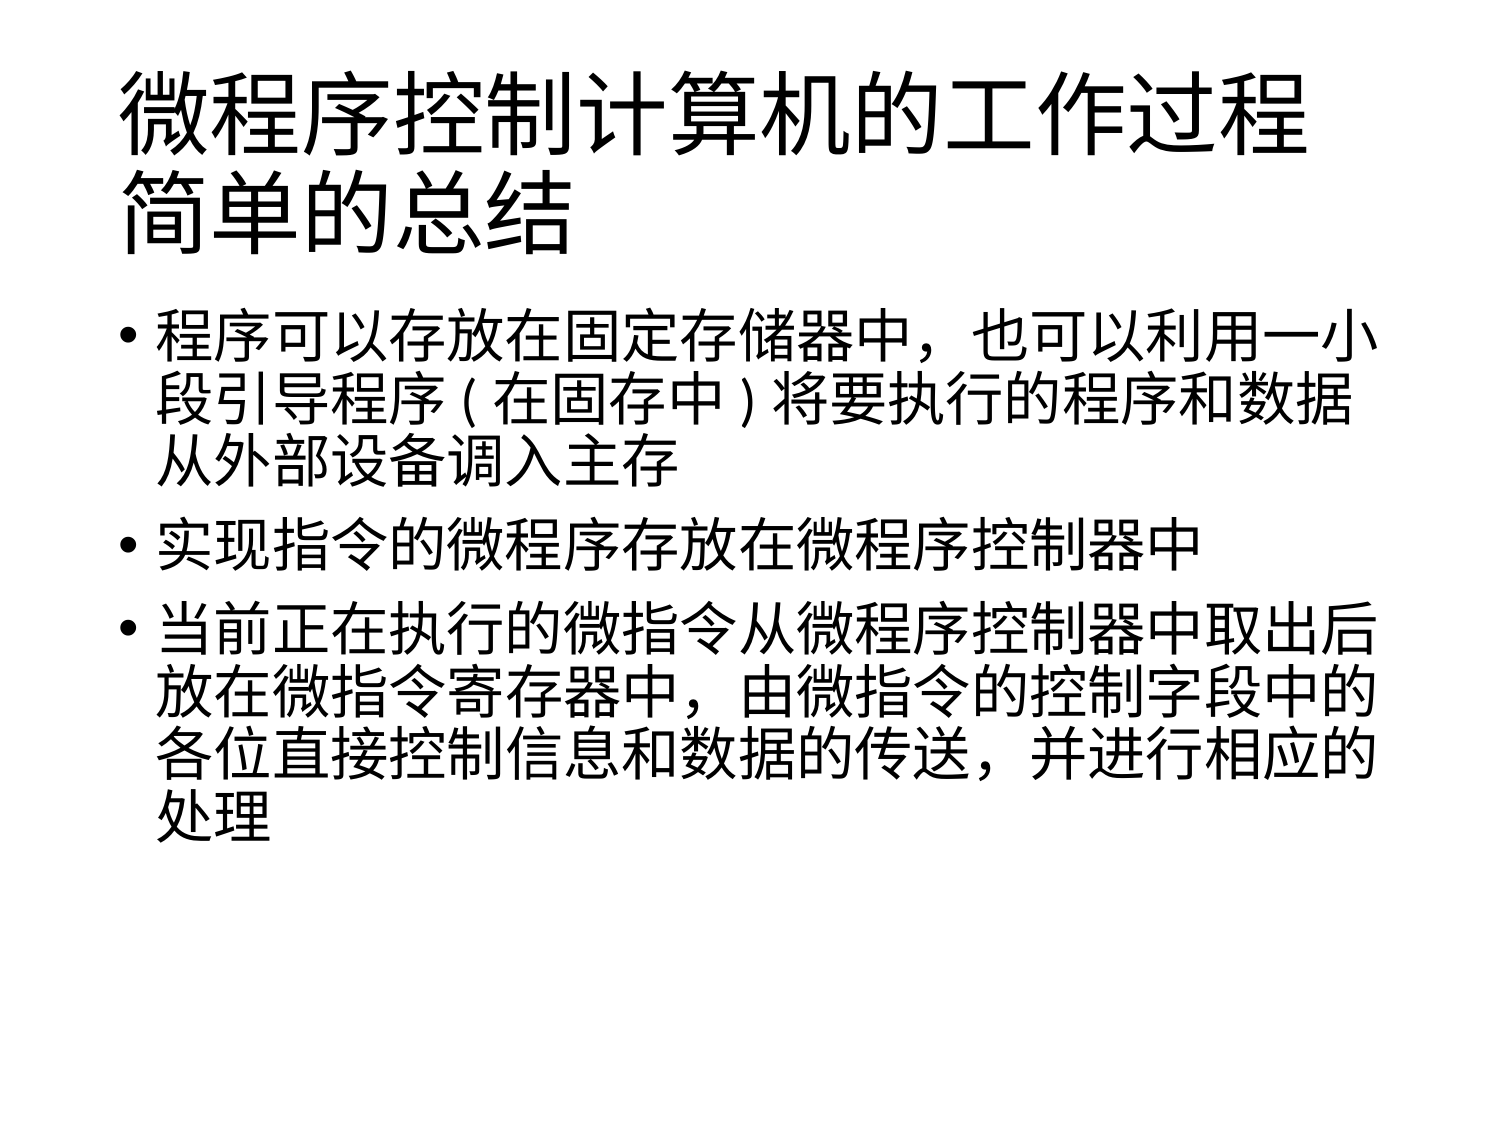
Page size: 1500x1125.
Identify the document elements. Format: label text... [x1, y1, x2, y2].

title 微程序控制计算机的工作过程简单的总结 [103, 59, 1397, 278]
list 程序可以存放在固定存储器中，也可以利用一小段引导程序(在固存中)将要执行的程序和数据从外部设备调入主存 实现指令的微程序存放在微程序控制器中 当前正在执行的微指令从微程序控制器中取出后放在微指令寄存器中，由微指令的控制字段中的各位直接控制信息和数据的传送，并进行相应的处理 [103, 299, 1397, 1014]
